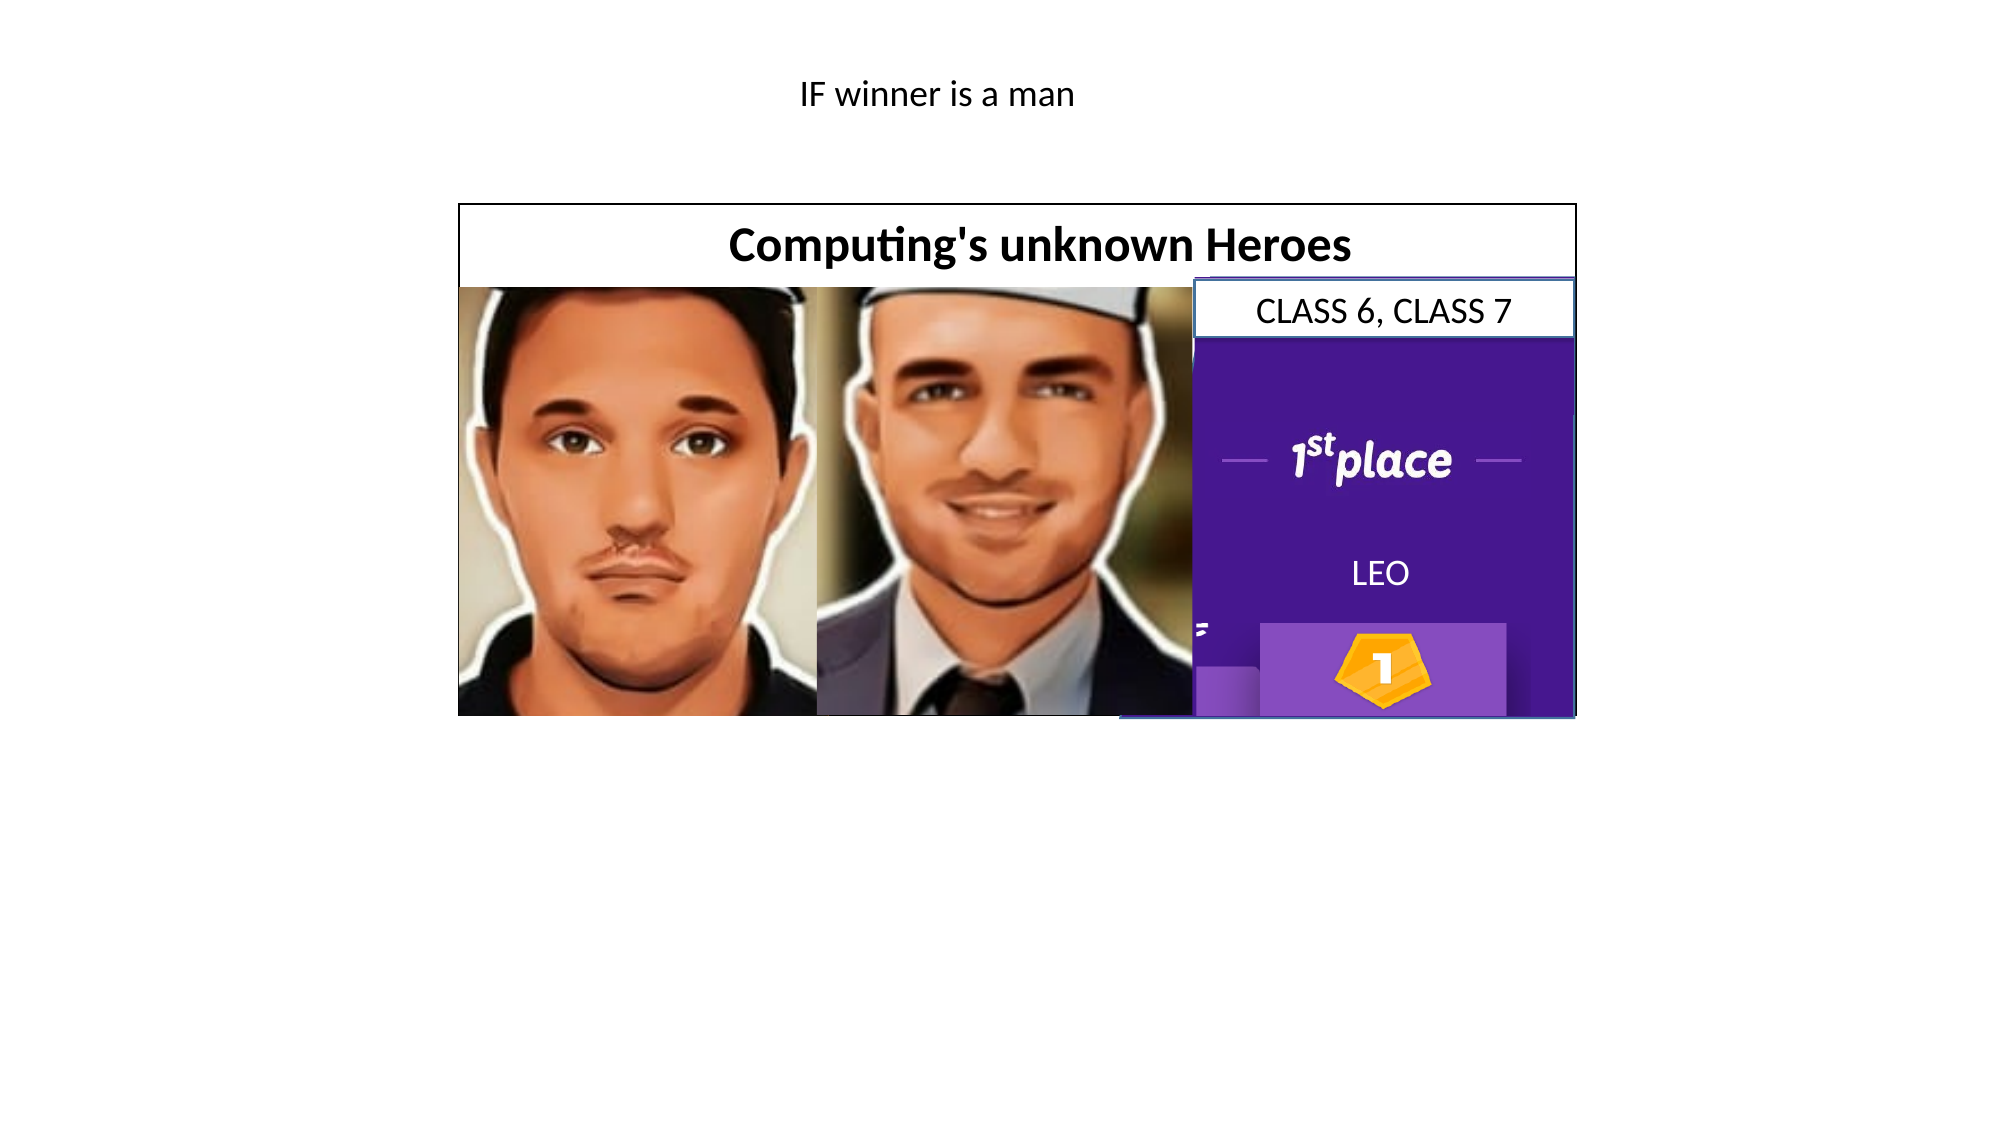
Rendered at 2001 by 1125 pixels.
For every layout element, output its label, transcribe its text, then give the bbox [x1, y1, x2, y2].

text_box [1194, 277, 1575, 498]
text_box IF winner is a man [784, 61, 1091, 121]
text_box [458, 203, 1193, 287]
picture [1196, 623, 1531, 716]
text_box [1118, 279, 1576, 720]
text_box LEO [1336, 540, 1425, 601]
text_box Computing's unknown Heroes [482, 203, 1599, 279]
picture [458, 287, 1193, 716]
